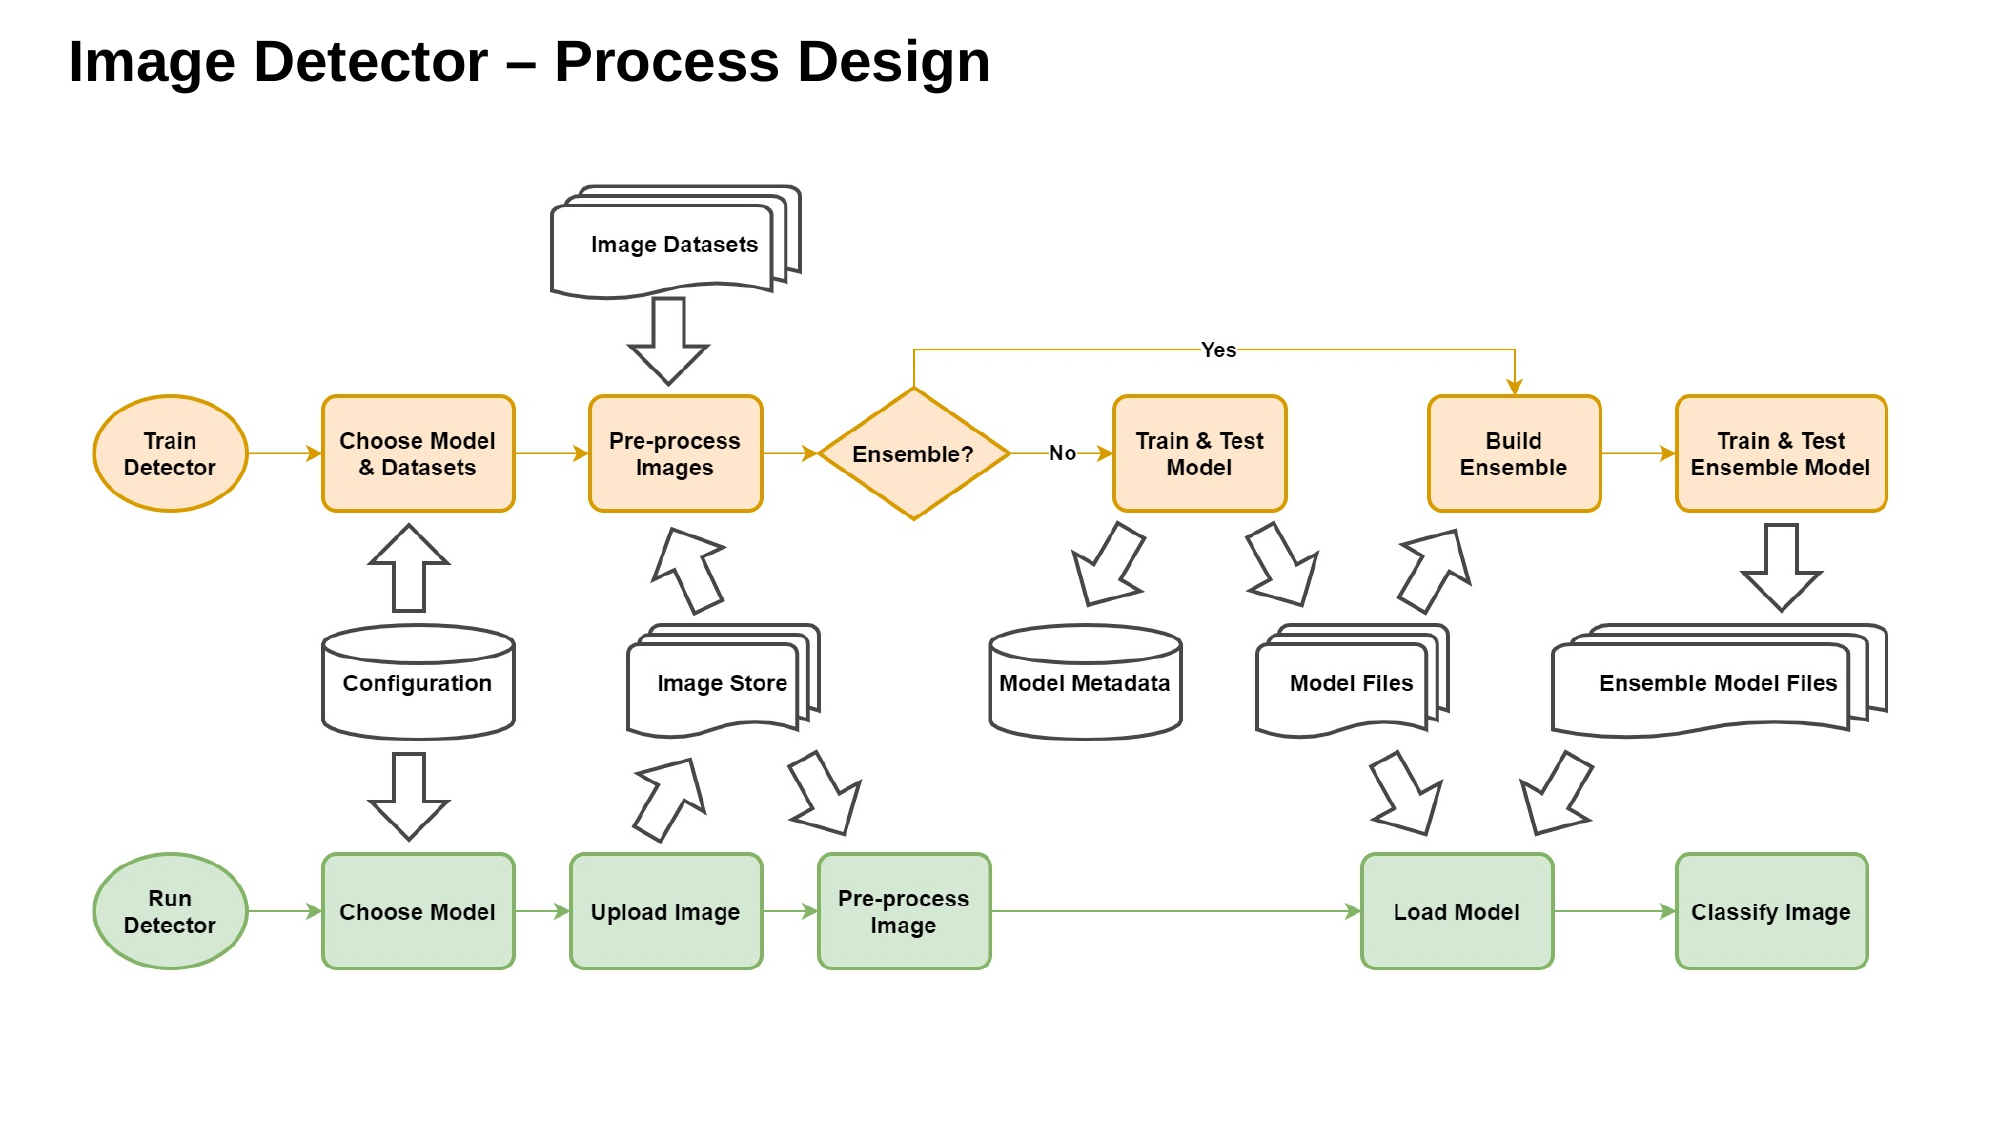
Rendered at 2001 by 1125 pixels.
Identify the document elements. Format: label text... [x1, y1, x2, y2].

picture [72, 164, 1906, 988]
text_box Image Detector – Process Design [53, 16, 1474, 101]
